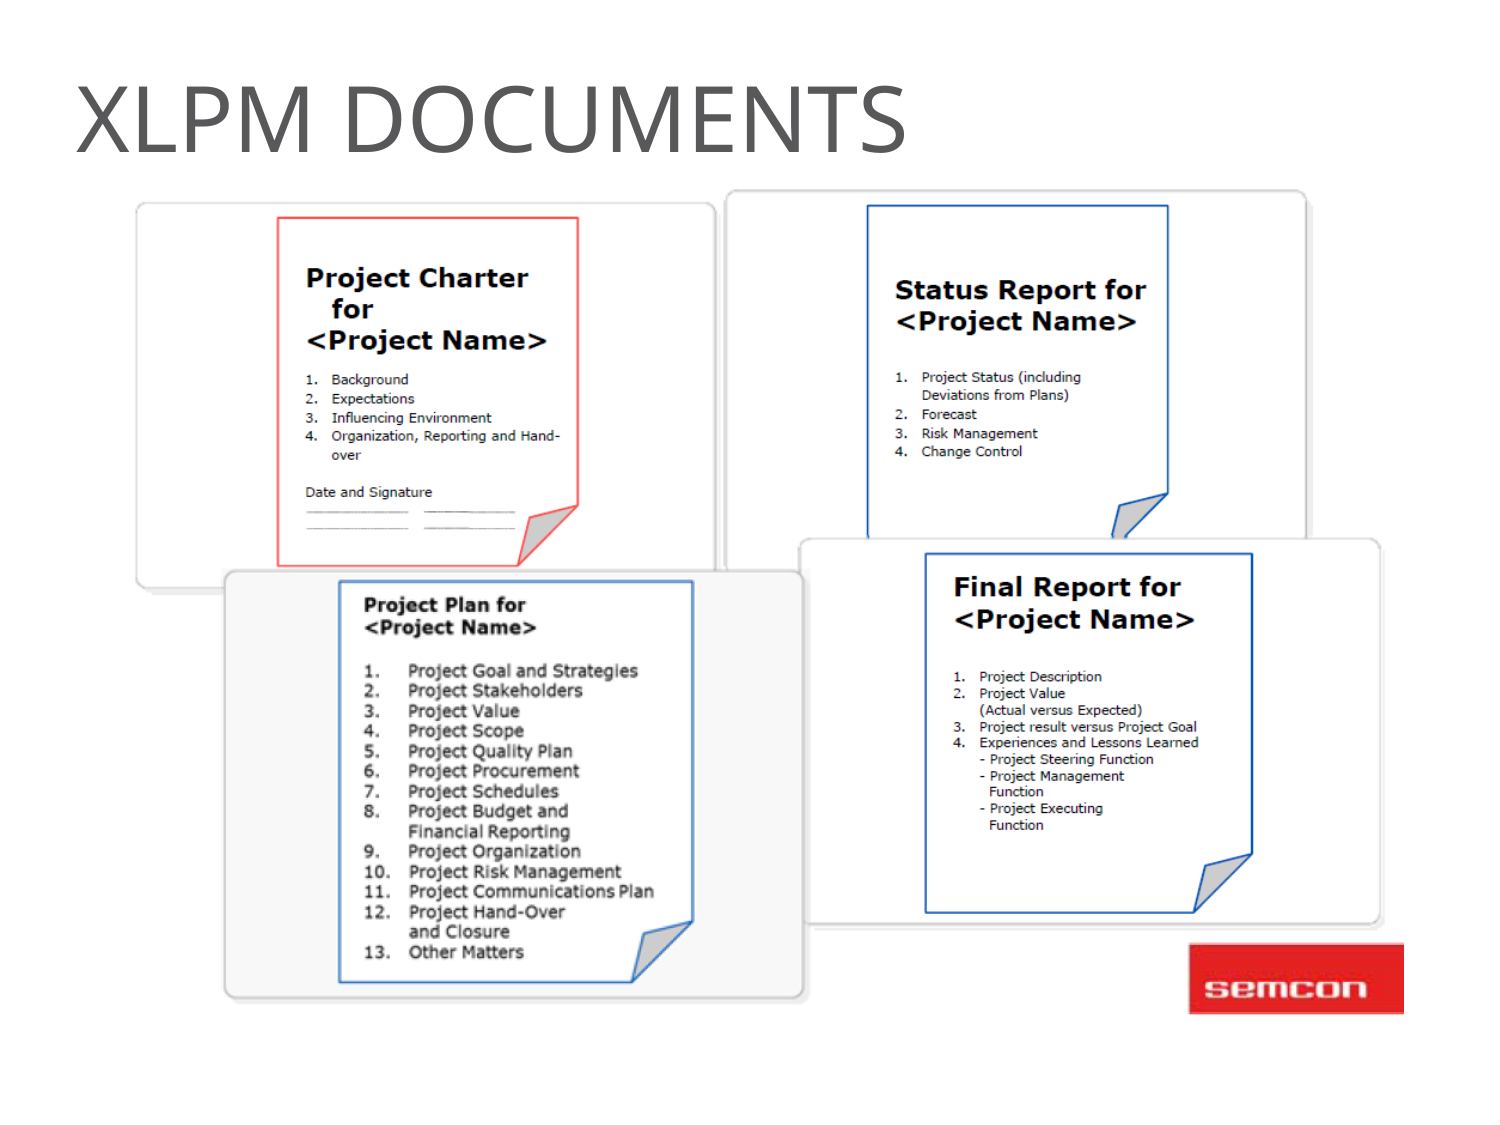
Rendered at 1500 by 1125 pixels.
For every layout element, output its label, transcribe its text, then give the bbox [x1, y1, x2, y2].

picture [104, 188, 1404, 1024]
title XLPM DOCUMENTS [64, 39, 1346, 218]
